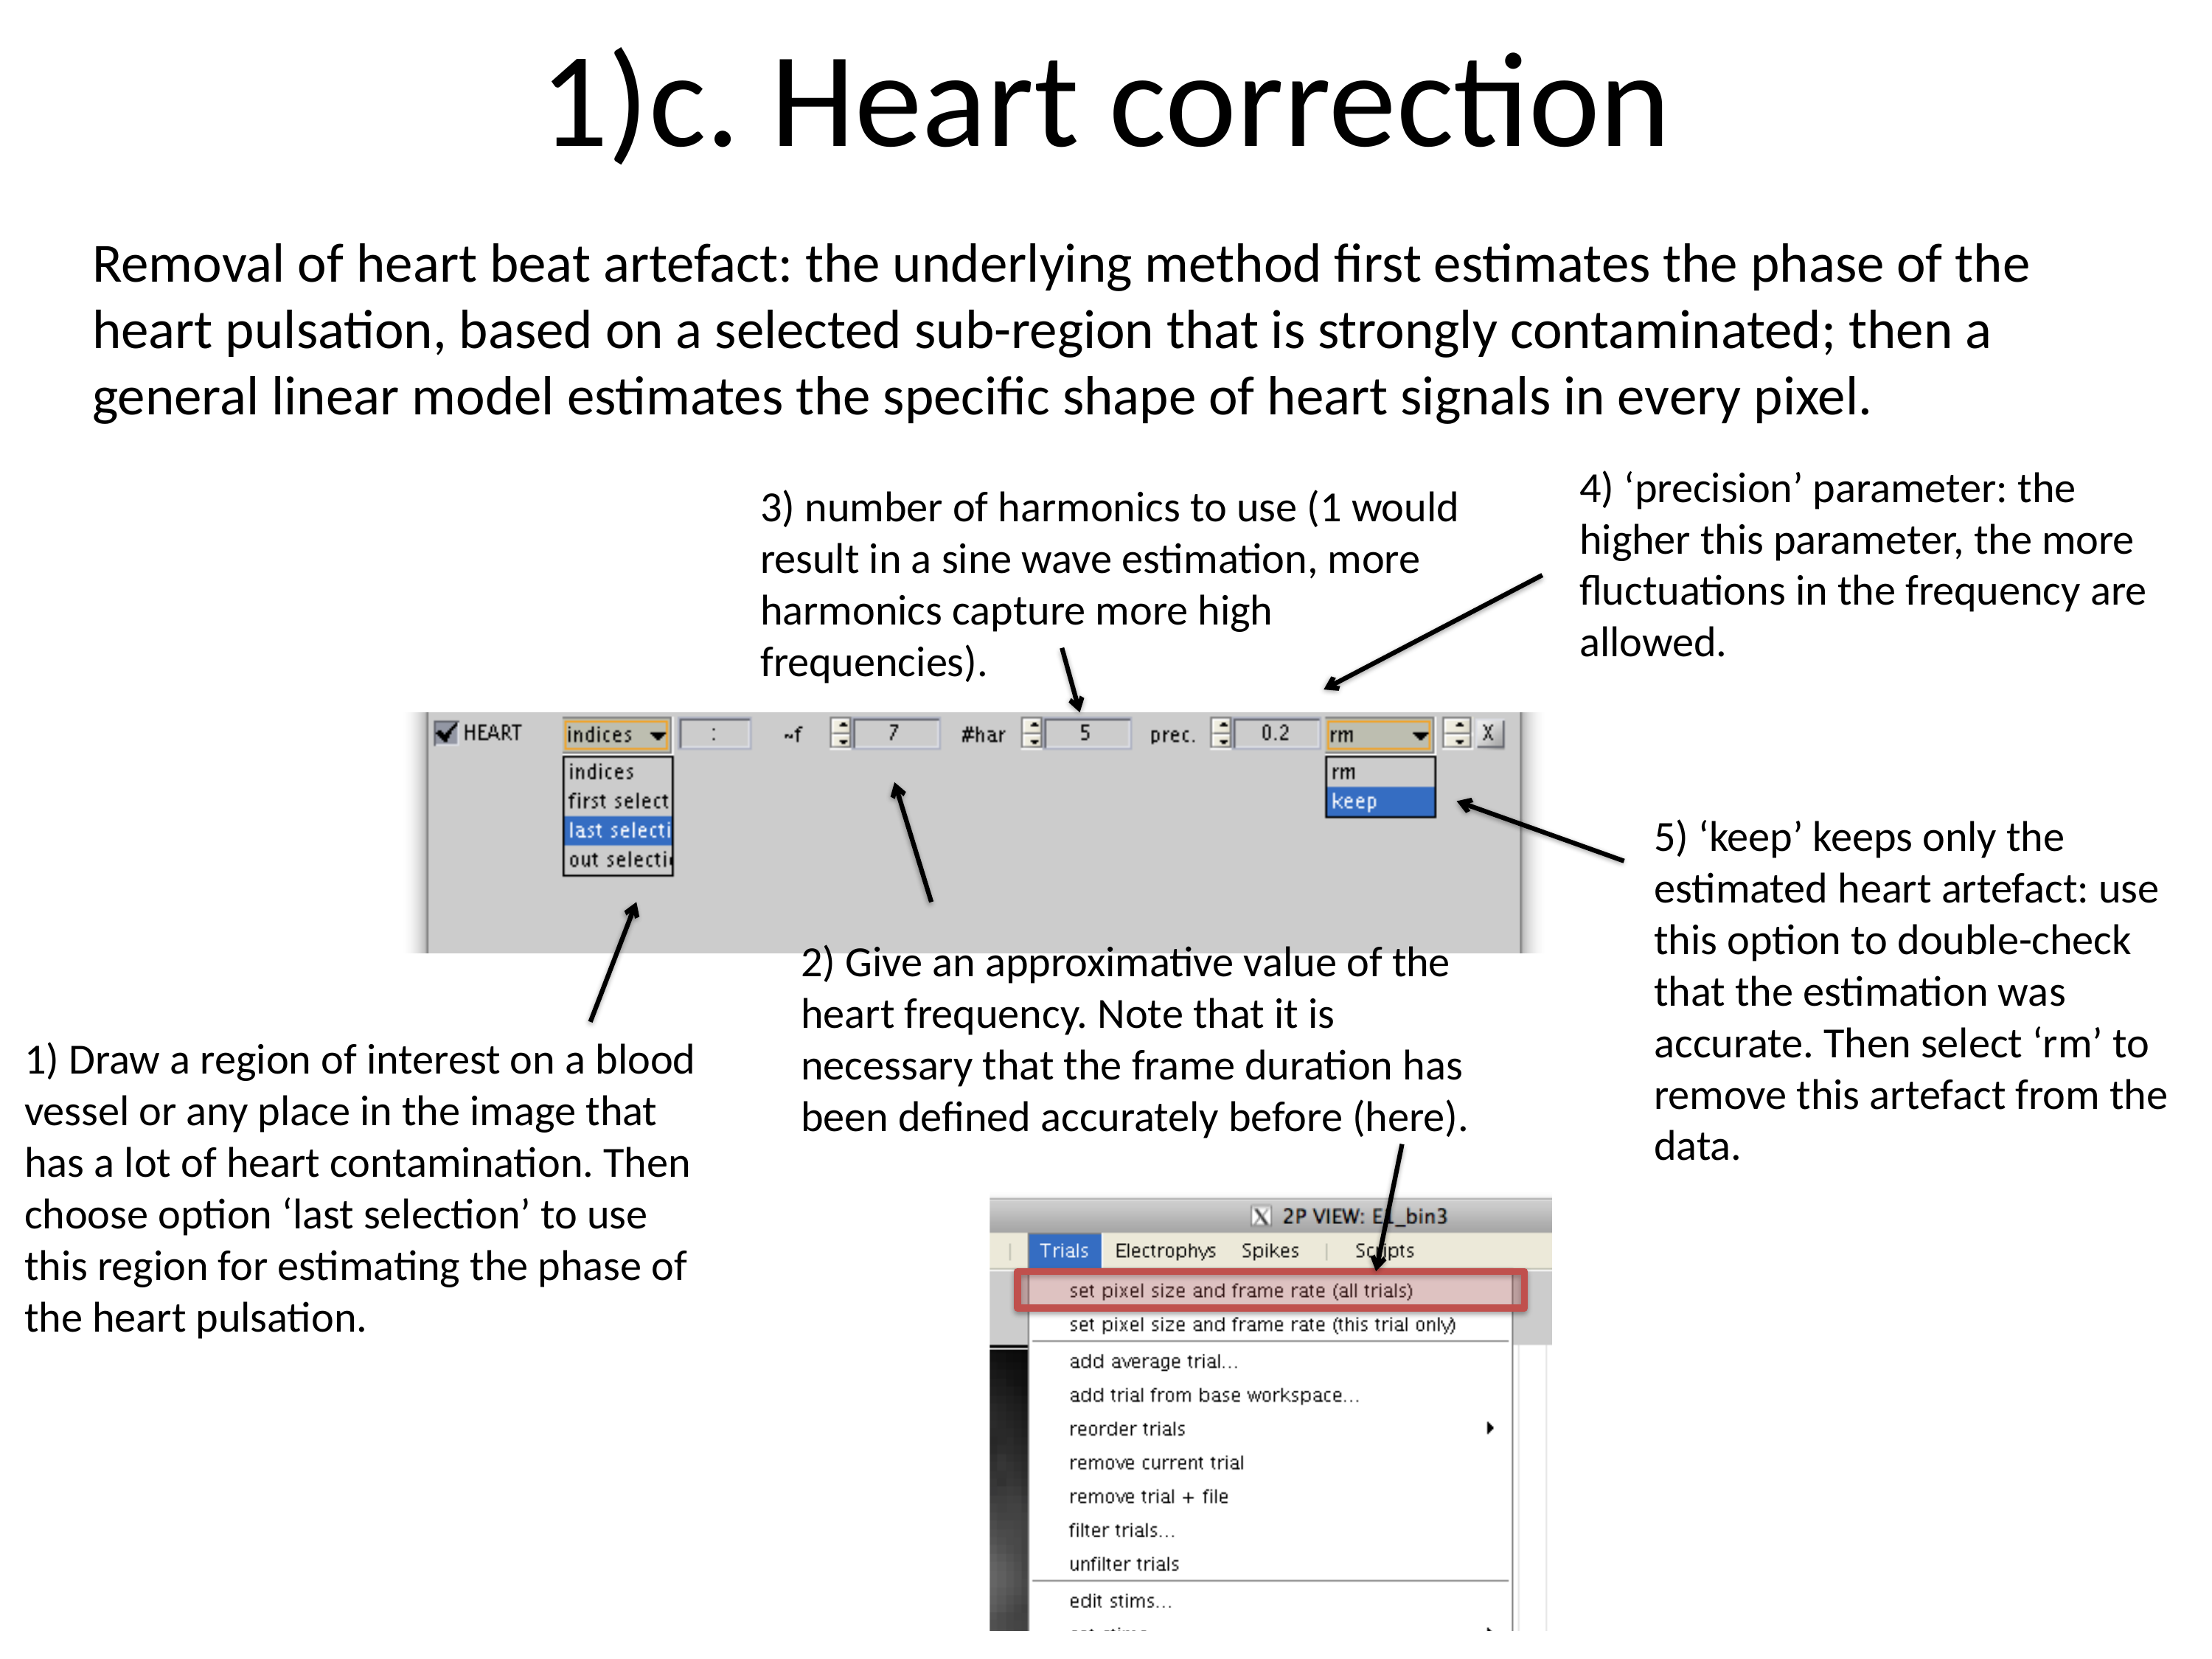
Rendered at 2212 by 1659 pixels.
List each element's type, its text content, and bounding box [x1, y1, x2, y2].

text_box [1375, 1144, 1402, 1272]
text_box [1324, 574, 1543, 690]
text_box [553, 939, 674, 986]
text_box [990, 1186, 1553, 1631]
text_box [397, 712, 1552, 953]
text_box 2) Give an approximative value of the heart frequency. Note that it is necessary that the frame duration has been defined accurately before (here). [790, 961, 1503, 1197]
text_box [1061, 647, 1080, 713]
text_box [852, 823, 973, 861]
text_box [1456, 801, 1624, 861]
text_box 4) ‘precision’ parameter: the higher this parameter, the more fluctuations in the frequency are allowed. [1568, 453, 2204, 723]
text_box 3) number of harmonics to use (1 would result in a sine wave estimation, more harmonics capture more high frequencies). [749, 473, 1516, 710]
text_box 1) Draw a region of interest on a blood vessel or any place in the image that has a lot of heart contamination. Then choose option ‘last selection’ to use this region for estimating the phase of the heart pulsation. [13, 1025, 718, 1346]
text_box 5) ‘keep’ keeps only the estimated heart artefact: use this option to double-check that the estimation was accurate. Then select ‘rm’ to remove this artefact from the data. [1643, 802, 2204, 1226]
title 1)c. Heart correction [111, 0, 2101, 184]
text_box Removal of heart beat artefact: the underlying method first estimates the phase of the heart pulsation, based on a selected sub-region that is strongly contaminated; then a general linear model estimates the specific shape of heart signals in every pixel. [81, 220, 2143, 431]
